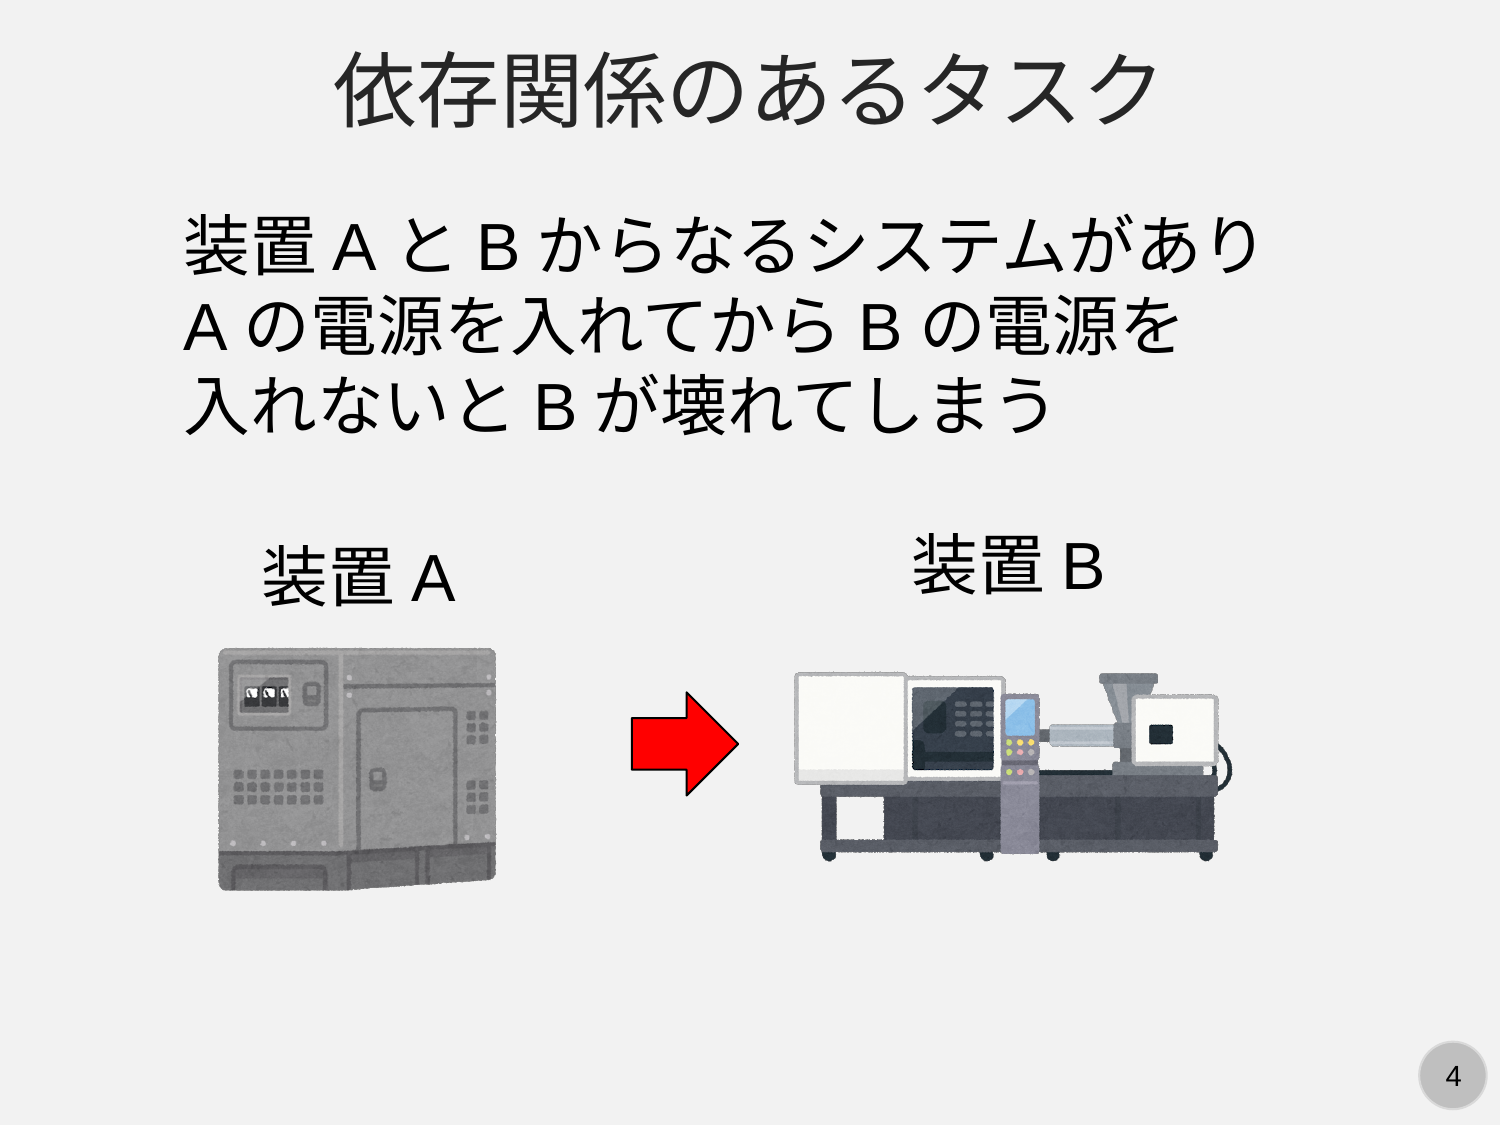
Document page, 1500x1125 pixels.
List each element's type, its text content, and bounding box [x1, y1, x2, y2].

text_box 装置A [247, 527, 471, 621]
picture [206, 621, 506, 921]
text_box 装置AとBからなるシステムがあり Aの電源を入れてからBの電源を 入れないとBが壊れてしまう [168, 196, 1284, 451]
list 依存関係のあるタスク [0, 31, 1500, 155]
text_box [630, 691, 739, 797]
picture [785, 609, 1237, 934]
text_box 装置B [896, 515, 1121, 609]
